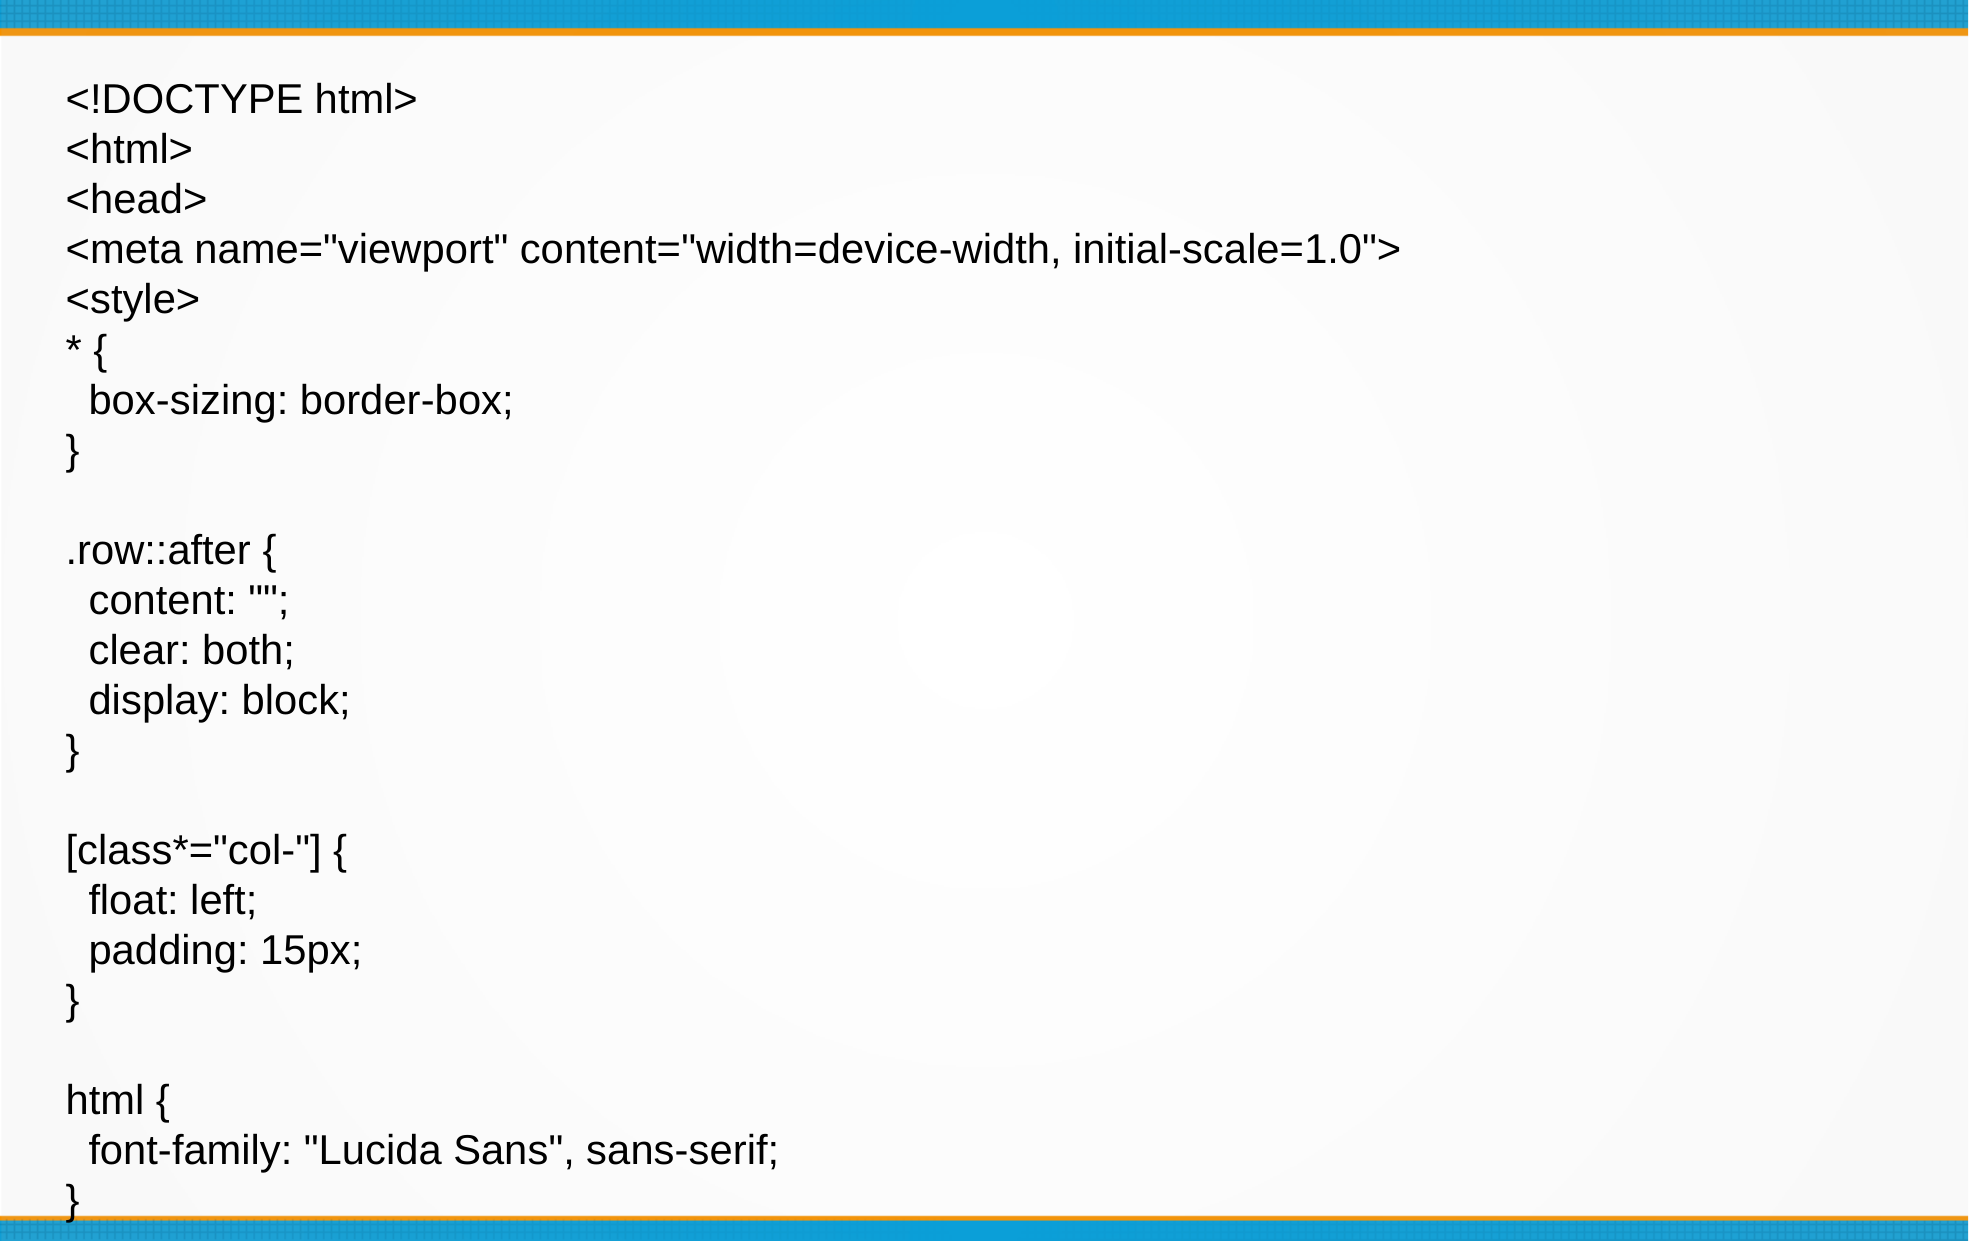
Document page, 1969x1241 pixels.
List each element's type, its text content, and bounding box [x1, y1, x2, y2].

picture [0, 0, 1969, 1241]
text_box <!DOCTYPE html> <html> <head> <meta name="viewport" content="width=device-width, initial-scale=1.0"> <style> * { box-sizing: border-box; } .row::after { content: ""; clear: both; display: block; } [class*="col-"] { float: left; padding: 15px; } html { font-family: "Lucida Sans", sans-serif; } [50, 64, 1717, 1231]
